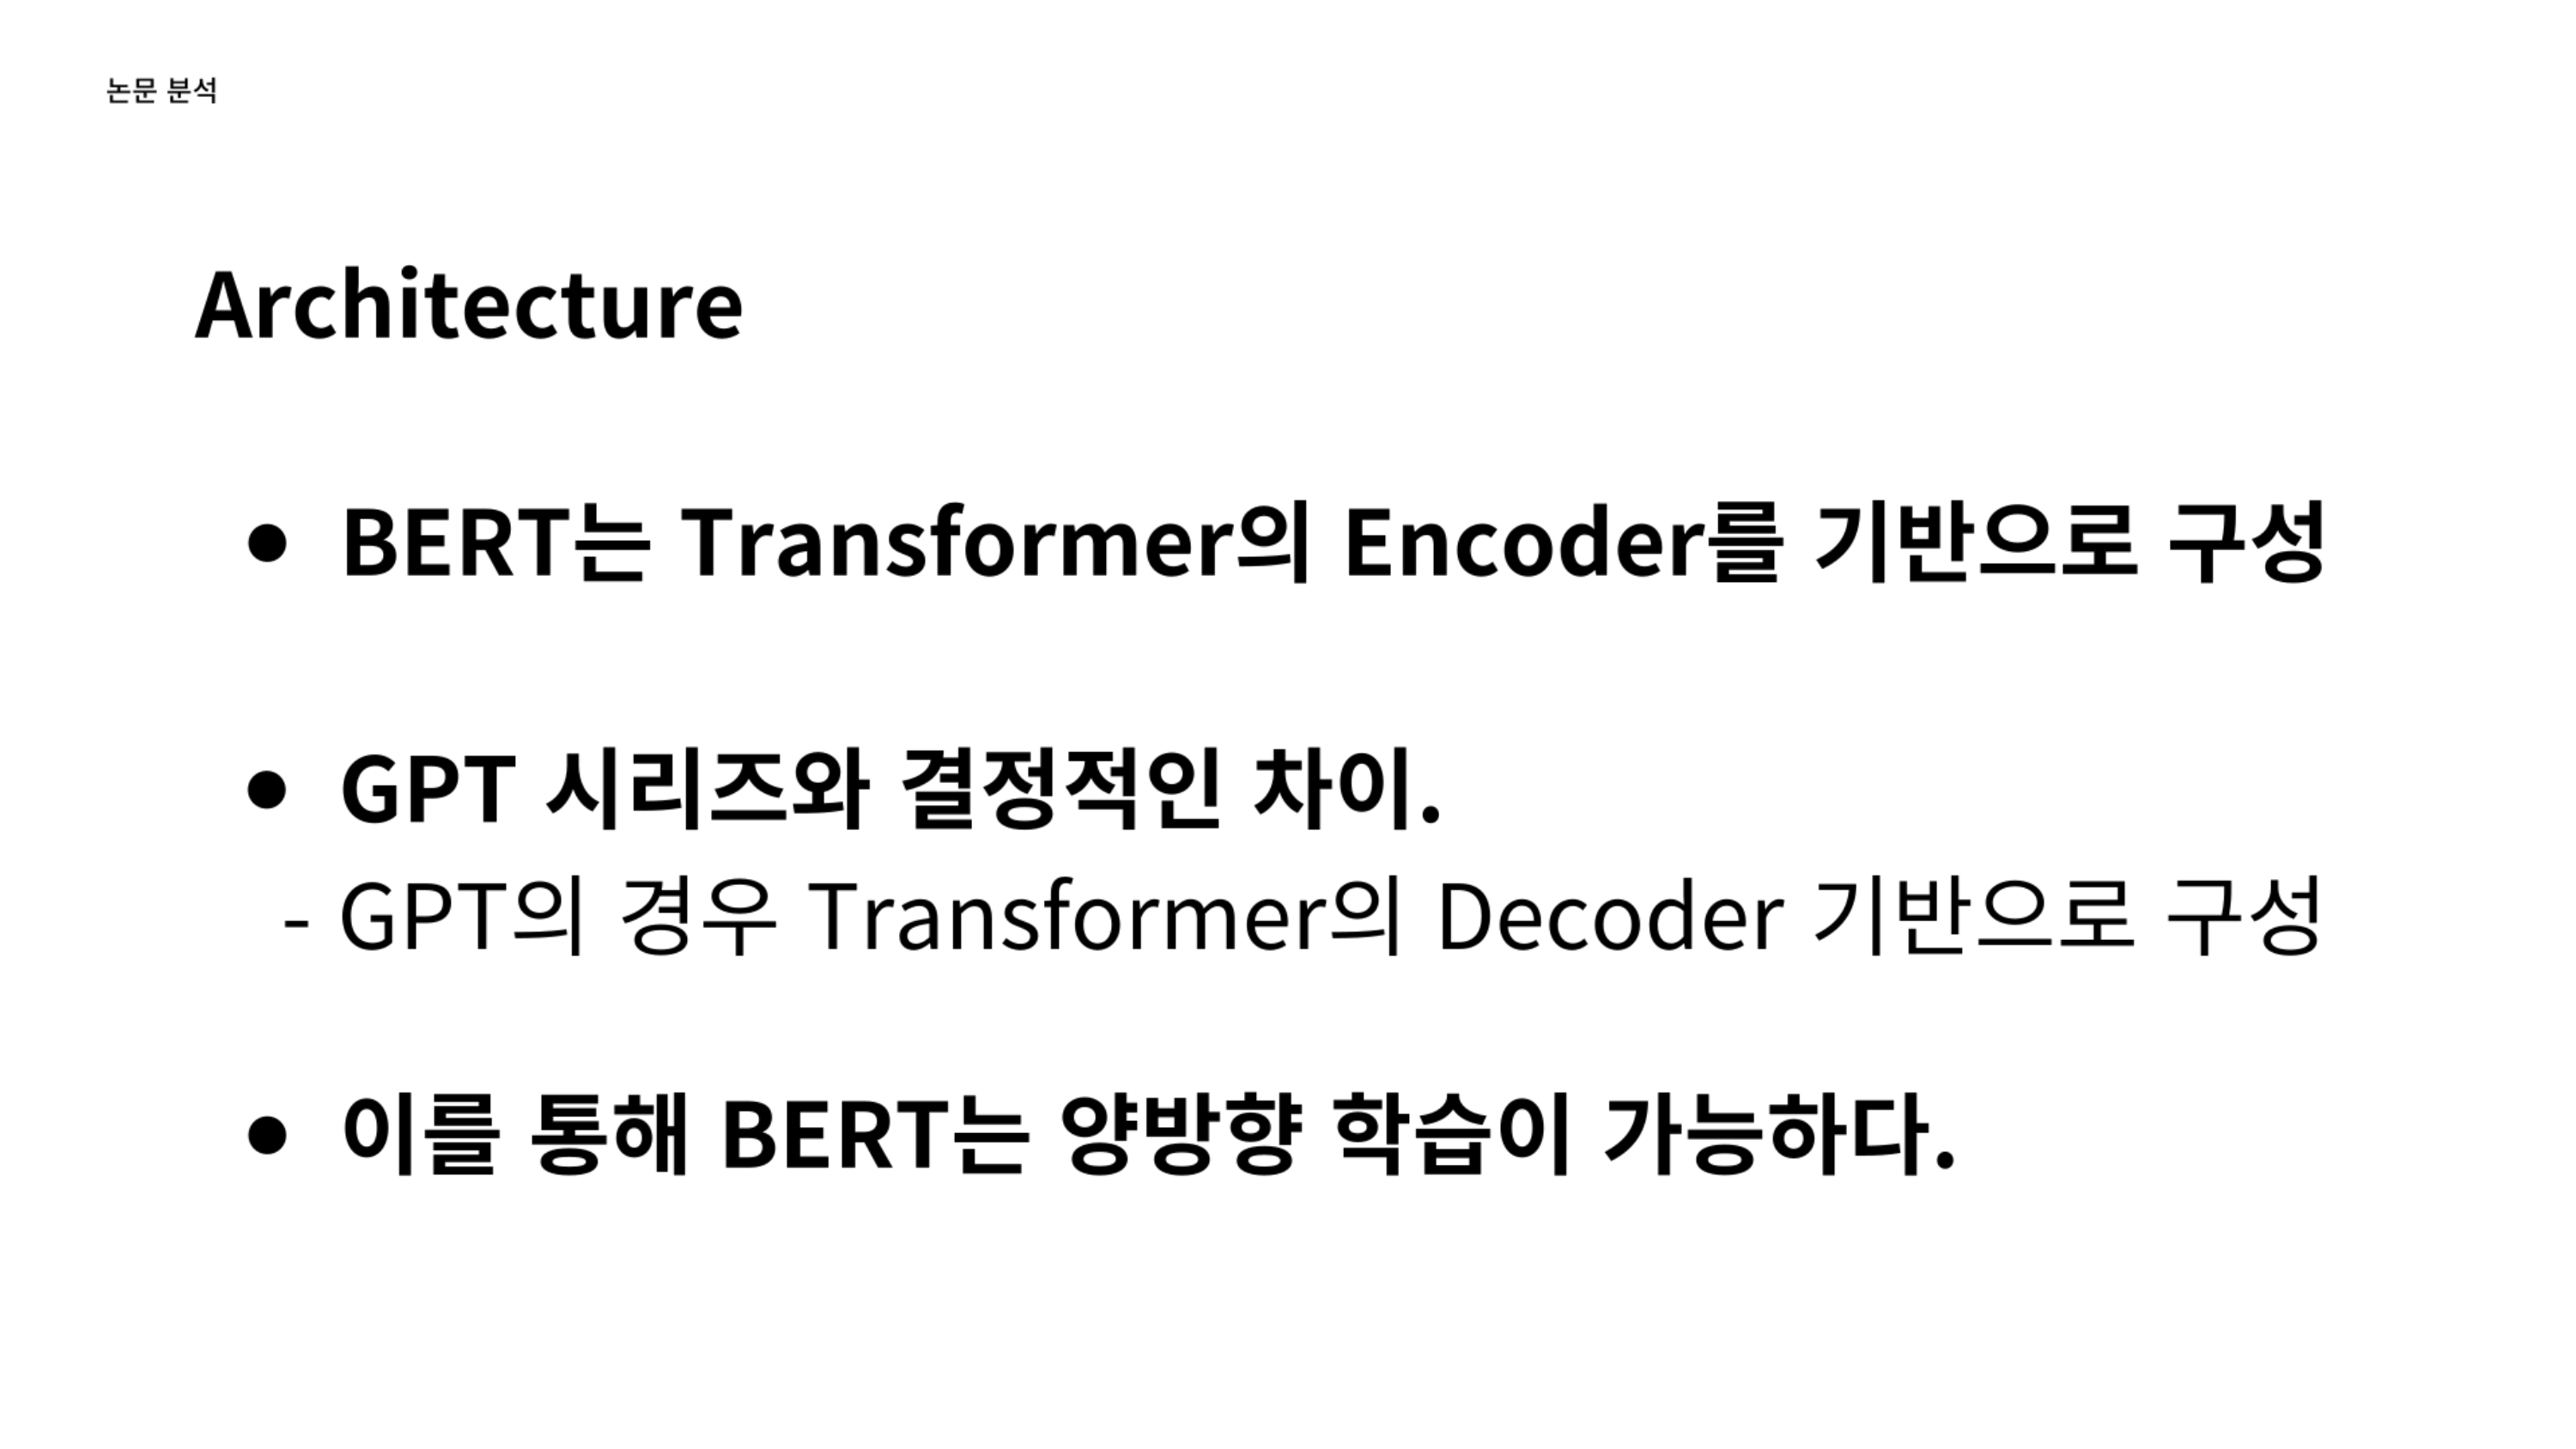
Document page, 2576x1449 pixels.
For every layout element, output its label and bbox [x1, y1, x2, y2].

picture [98, 62, 246, 137]
picture [166, 185, 2427, 688]
picture [189, 697, 2409, 1280]
